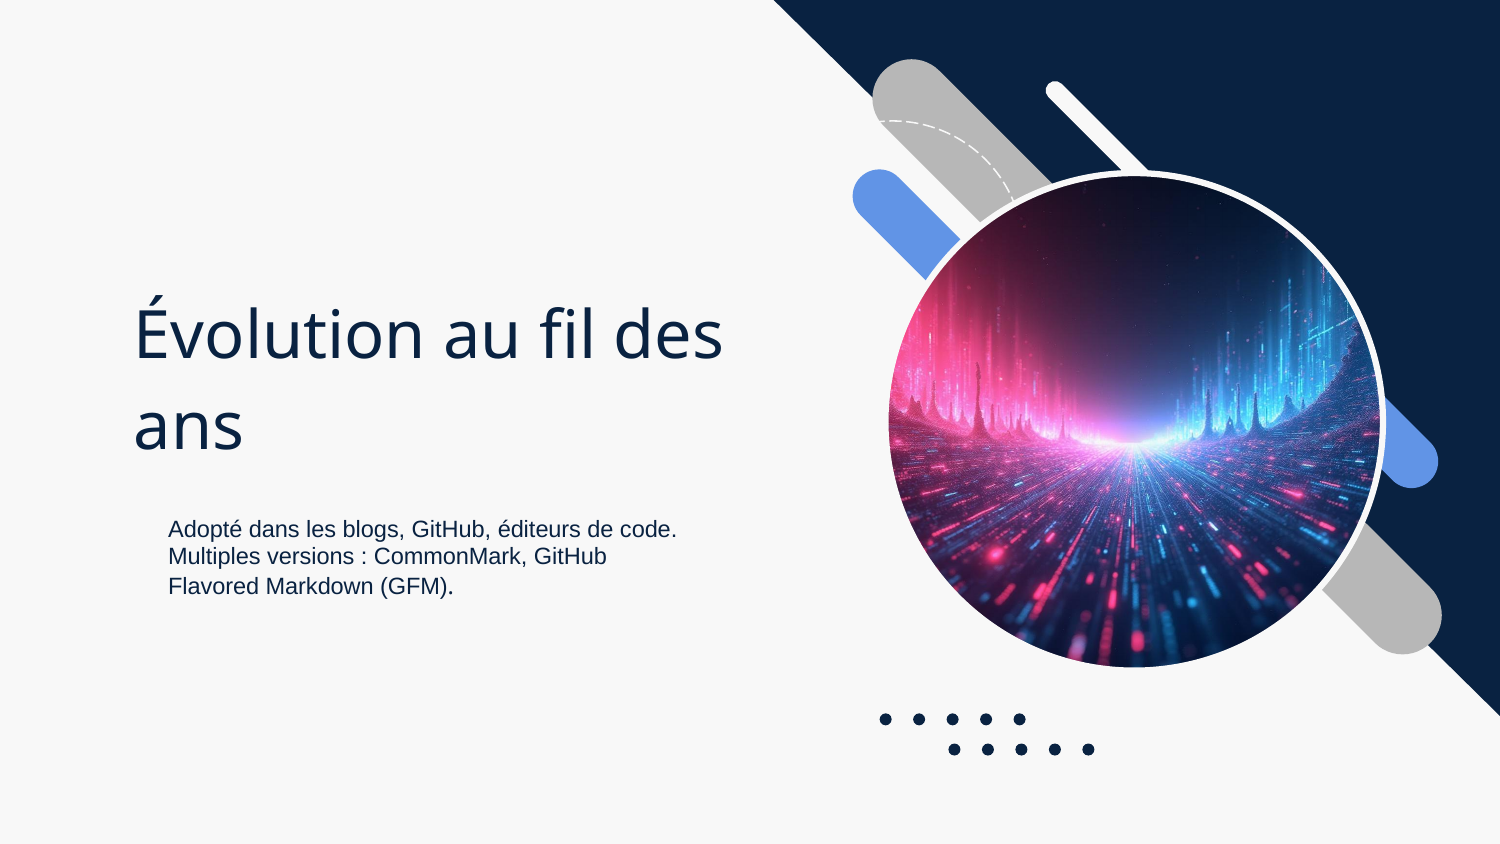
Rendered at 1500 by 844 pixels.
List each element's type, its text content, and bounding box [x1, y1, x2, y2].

subtitle Adopté dans les blogs, GitHub, éditeurs de code. Multiples versions : CommonMark, GitHub Flavored Markdown (GFM). [116, 498, 700, 647]
title Évolution au fil des ans [118, 200, 761, 485]
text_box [761, 0, 1500, 717]
